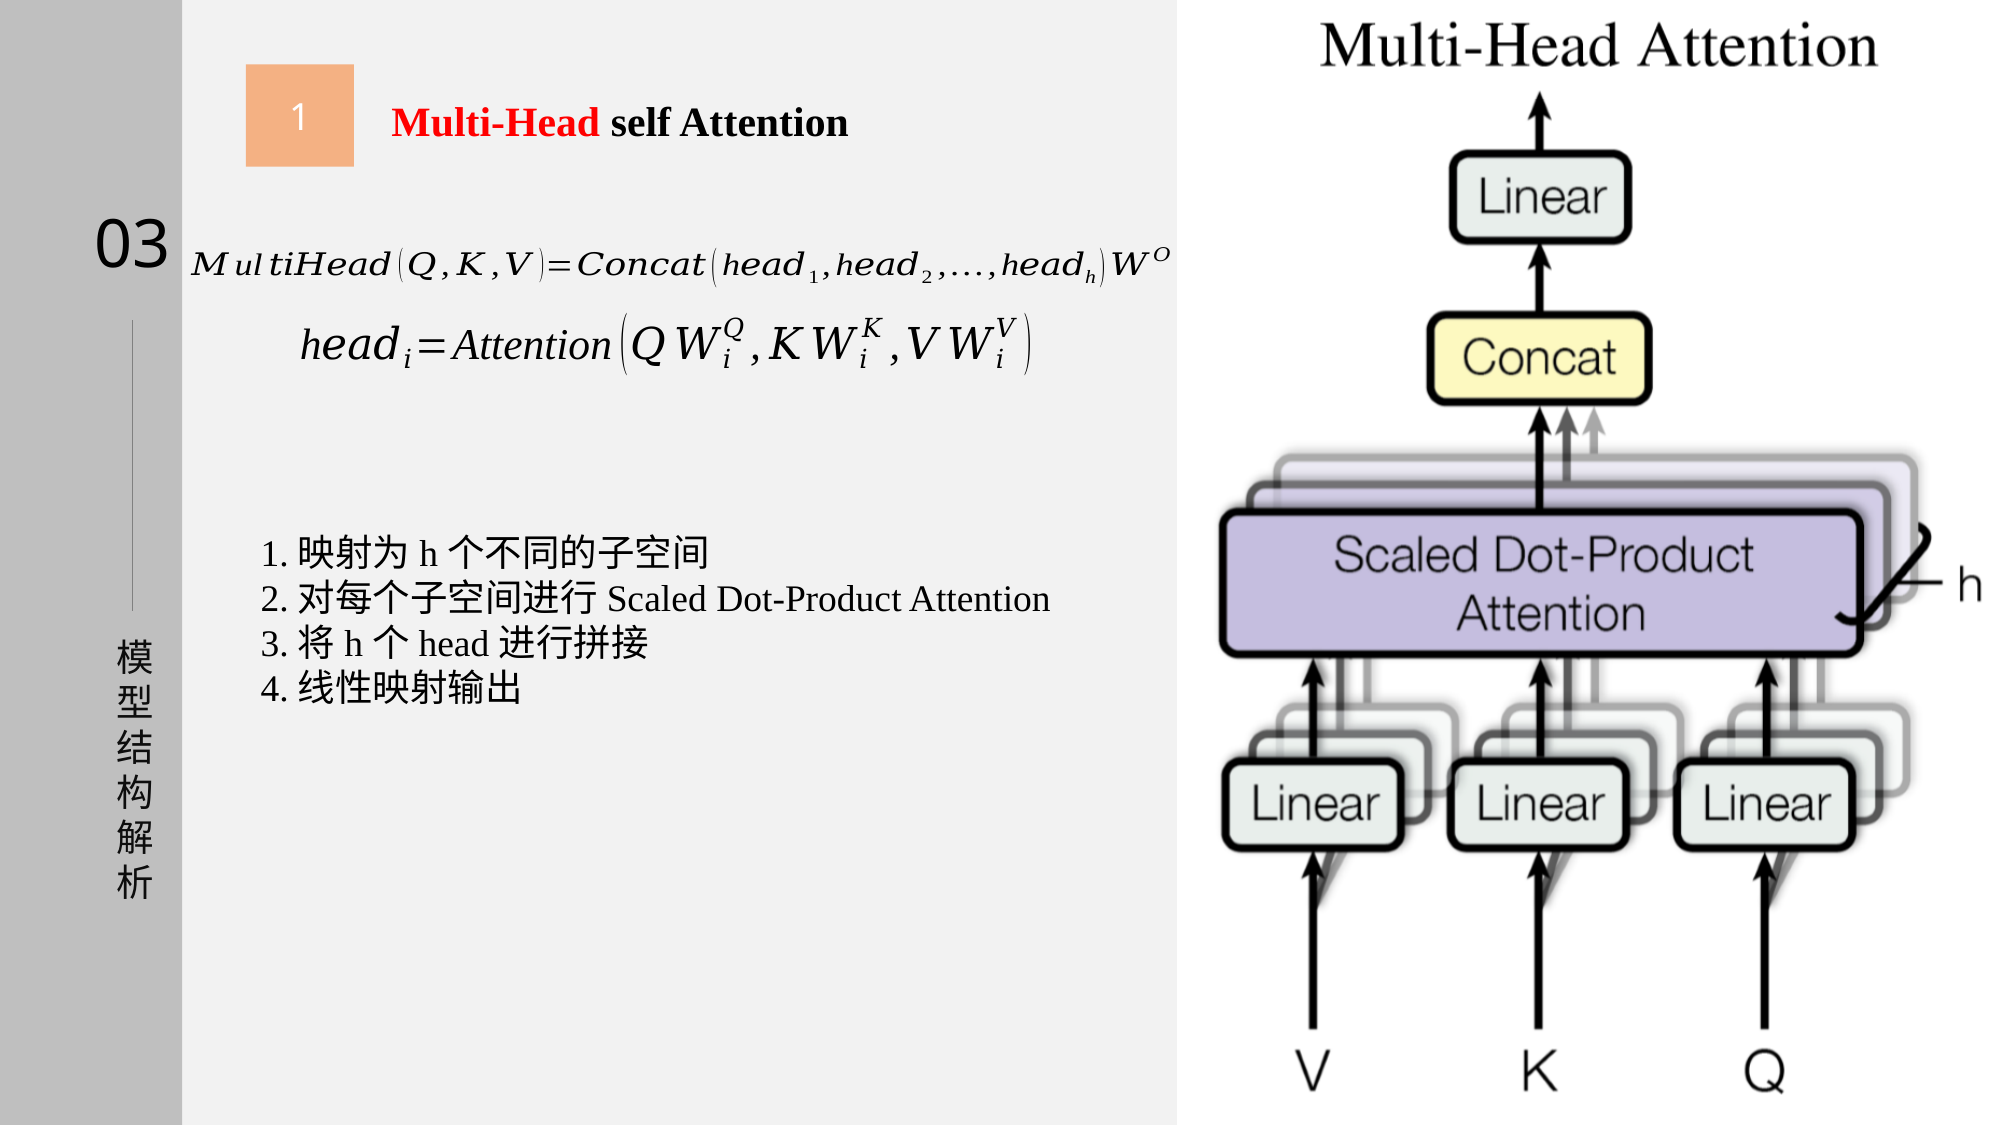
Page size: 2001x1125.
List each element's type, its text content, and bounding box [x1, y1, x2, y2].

text_box 模型结构解析 [101, 626, 164, 912]
text_box Multi-Head self Attention [376, 71, 1040, 152]
text_box 03 [79, 193, 186, 289]
picture [1177, 0, 2000, 1125]
text_box 1 [245, 63, 355, 168]
